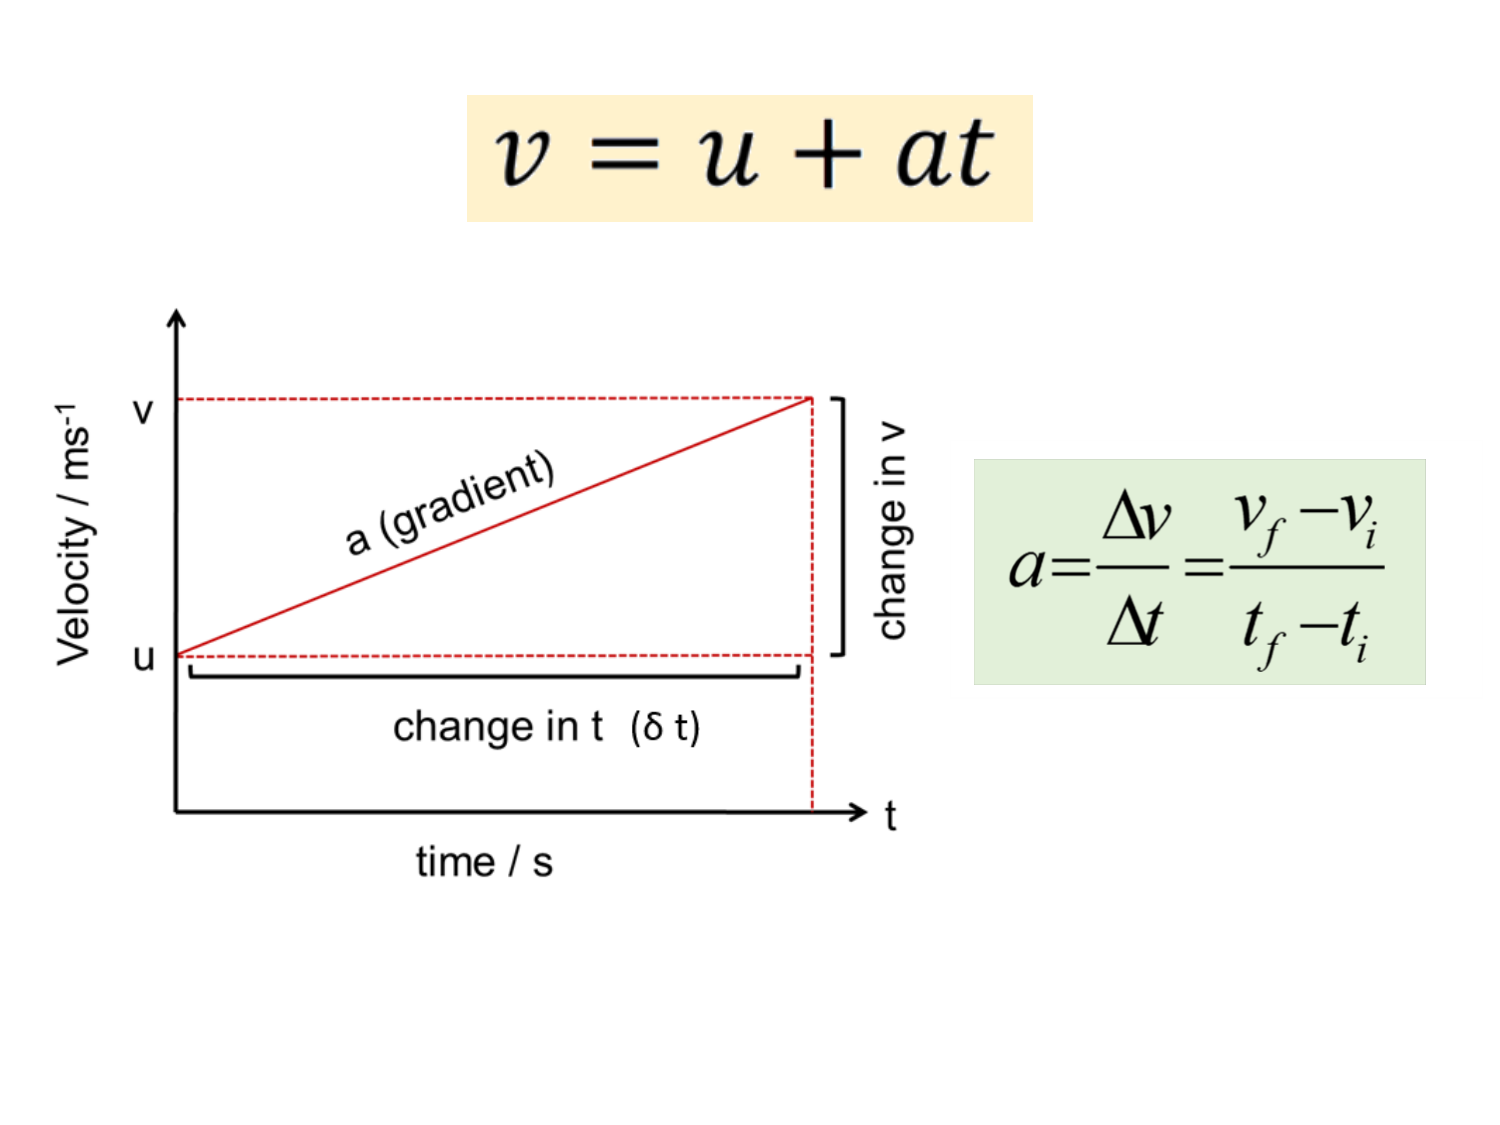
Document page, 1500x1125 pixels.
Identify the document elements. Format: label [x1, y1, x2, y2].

picture [467, 95, 1033, 222]
picture [948, 438, 1485, 701]
picture [45, 303, 931, 887]
